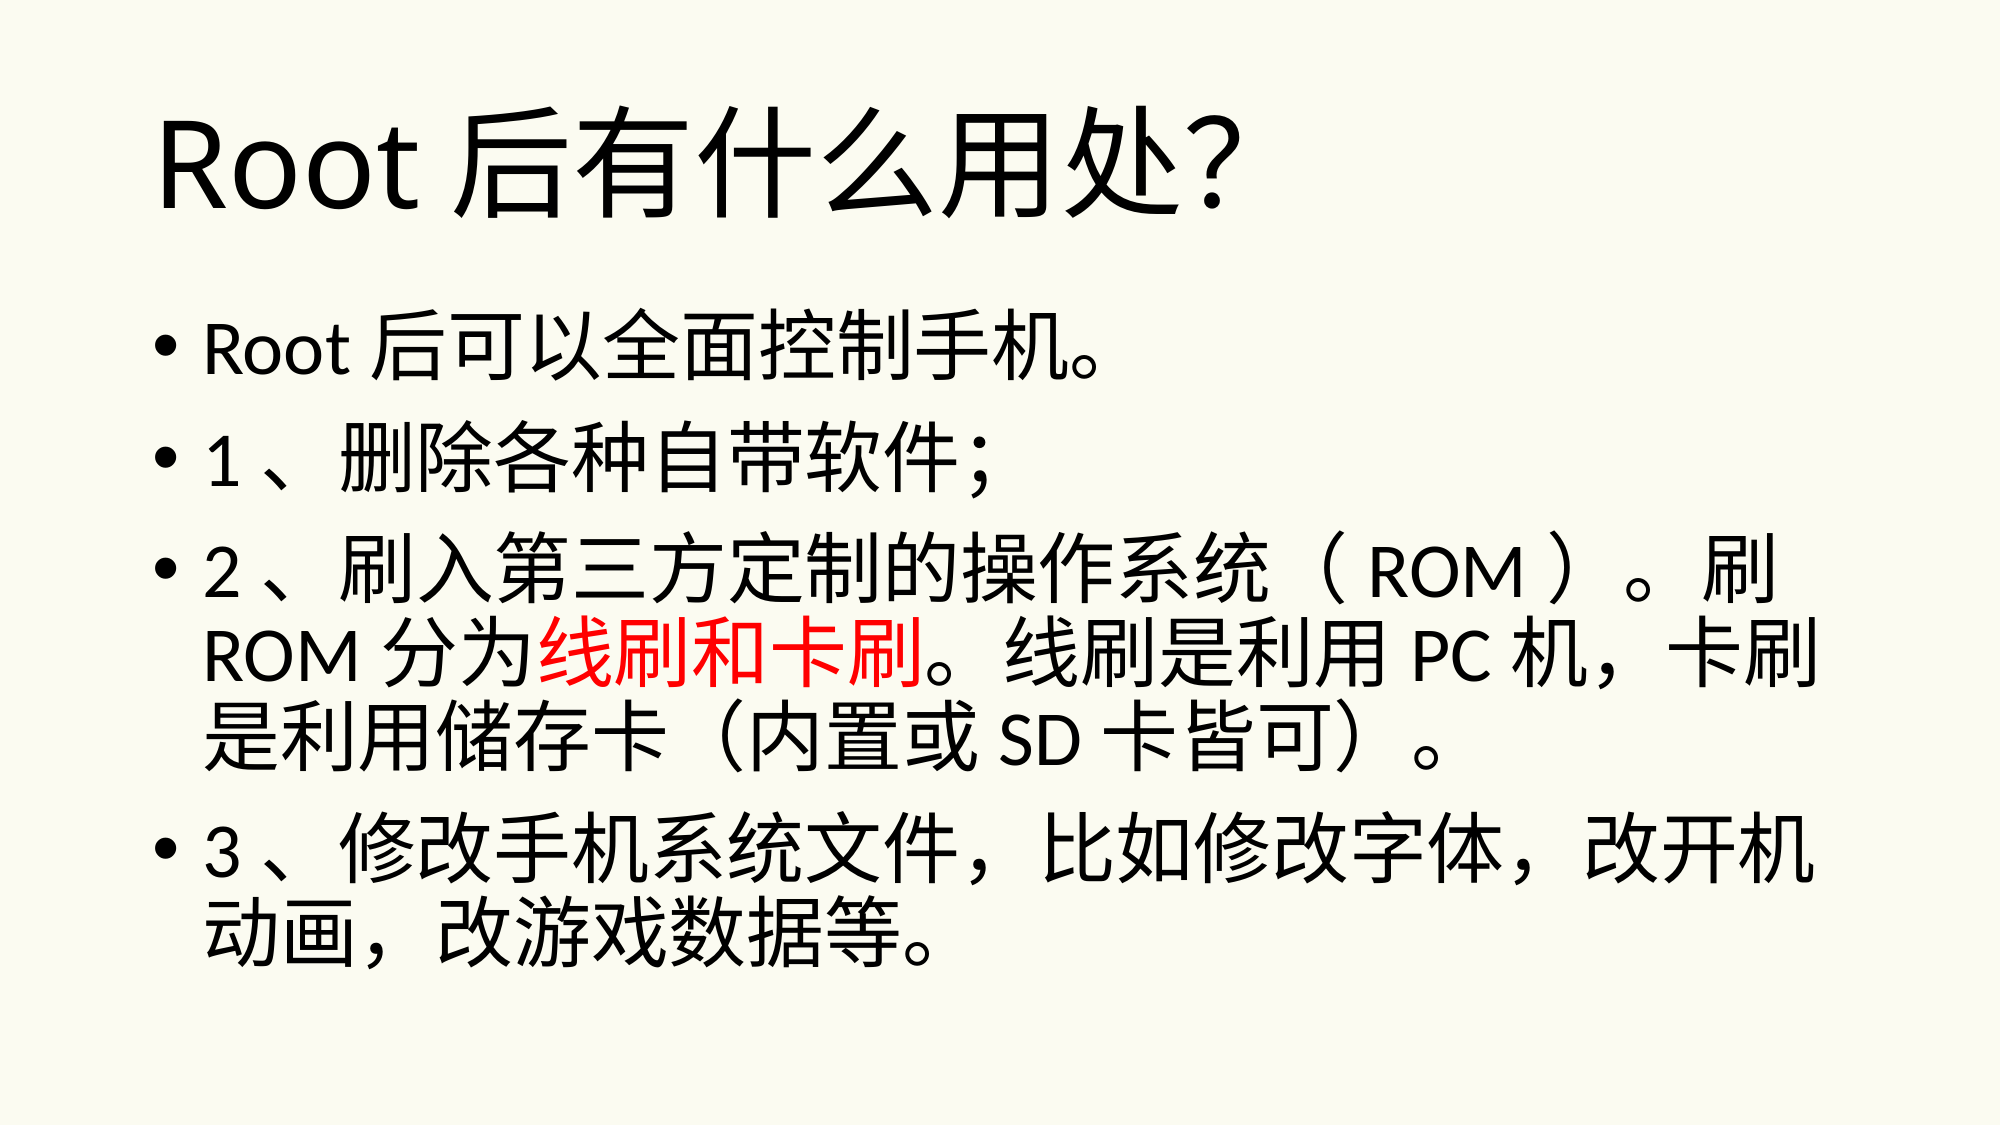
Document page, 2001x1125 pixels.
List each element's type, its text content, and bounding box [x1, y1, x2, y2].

title Root后有什么用处？ [137, 60, 1863, 278]
list Root后可以全面控制手机。 1、删除各种自带软件； 2、刷入第三方定制的操作系统（ROM）。刷ROM分为线刷和卡刷。线刷是利用PC机，卡刷是利用储存卡（内置或SD卡皆可）。 3、修改手机系统文件，比如修改字体，改开机动画，改游戏数据等。 [137, 299, 1863, 1014]
